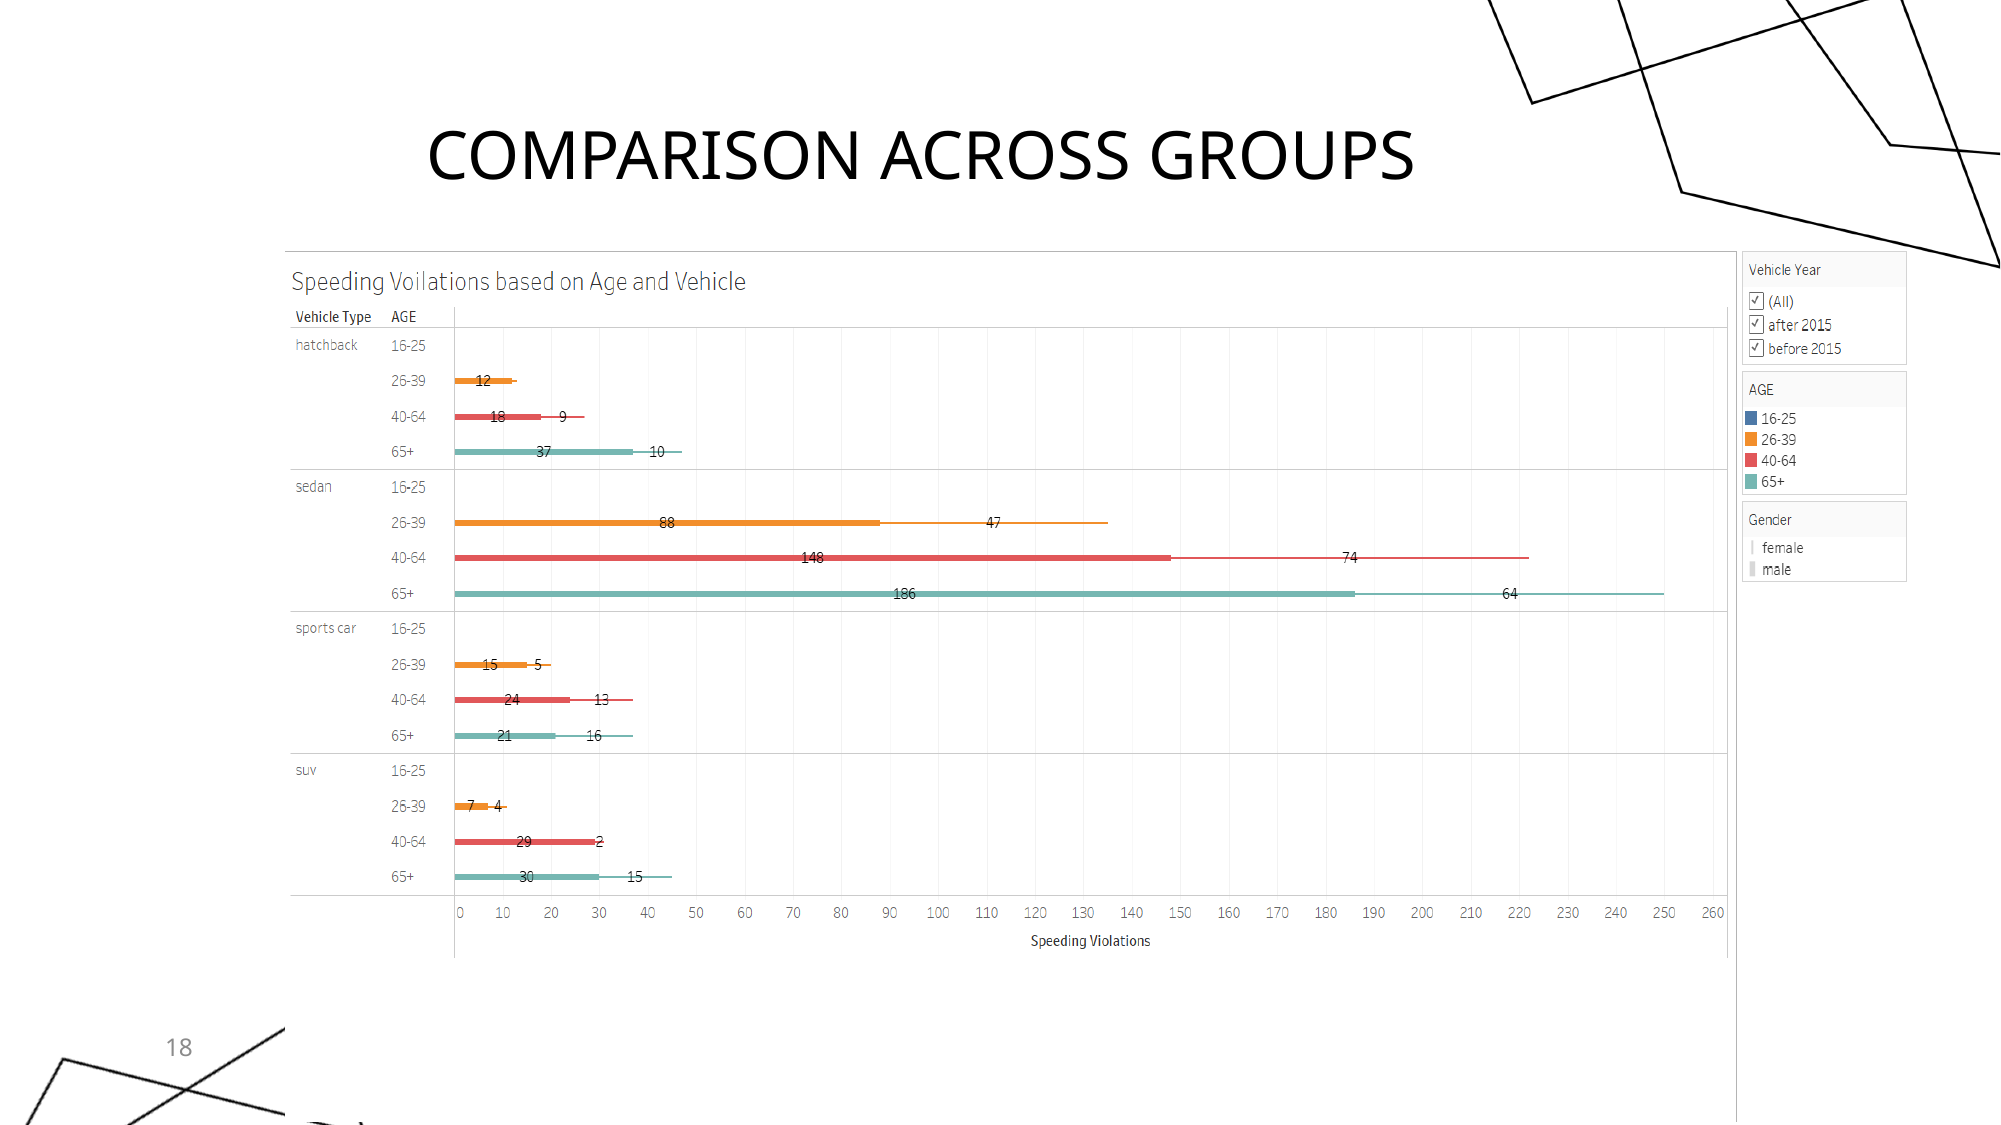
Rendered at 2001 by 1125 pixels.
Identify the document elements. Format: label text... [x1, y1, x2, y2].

slide_number 18 [150, 1024, 254, 1074]
picture [0, 0, 2001, 1125]
title Comparison Across Groups [411, 62, 1590, 251]
